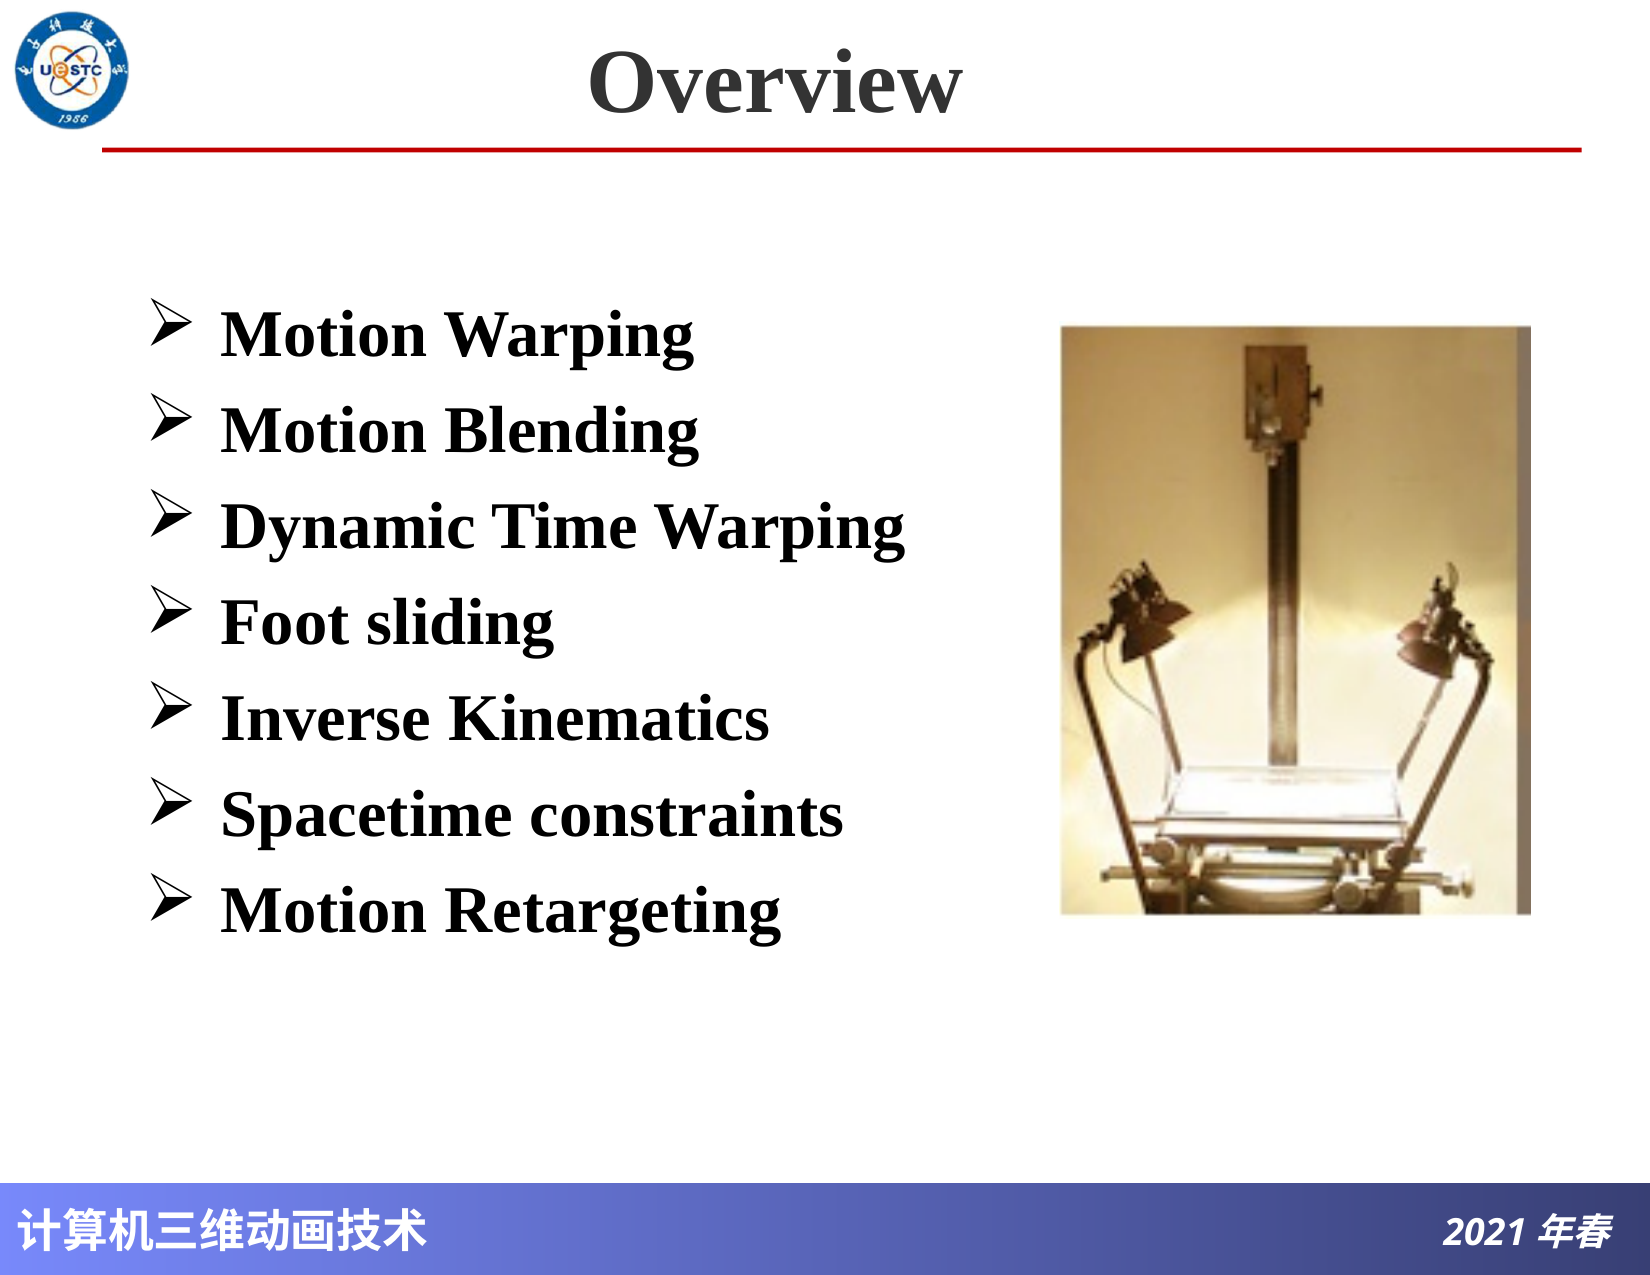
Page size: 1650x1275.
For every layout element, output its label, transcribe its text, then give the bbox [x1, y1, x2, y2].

picture [0, 0, 136, 140]
picture [1059, 320, 1532, 919]
text_box Overview [586, 28, 965, 131]
text_box Motion Warping Motion Blending Dynamic Time Warping Foot sliding Inverse Kinematics Spacetime constraints Motion Retargeting [145, 274, 989, 946]
